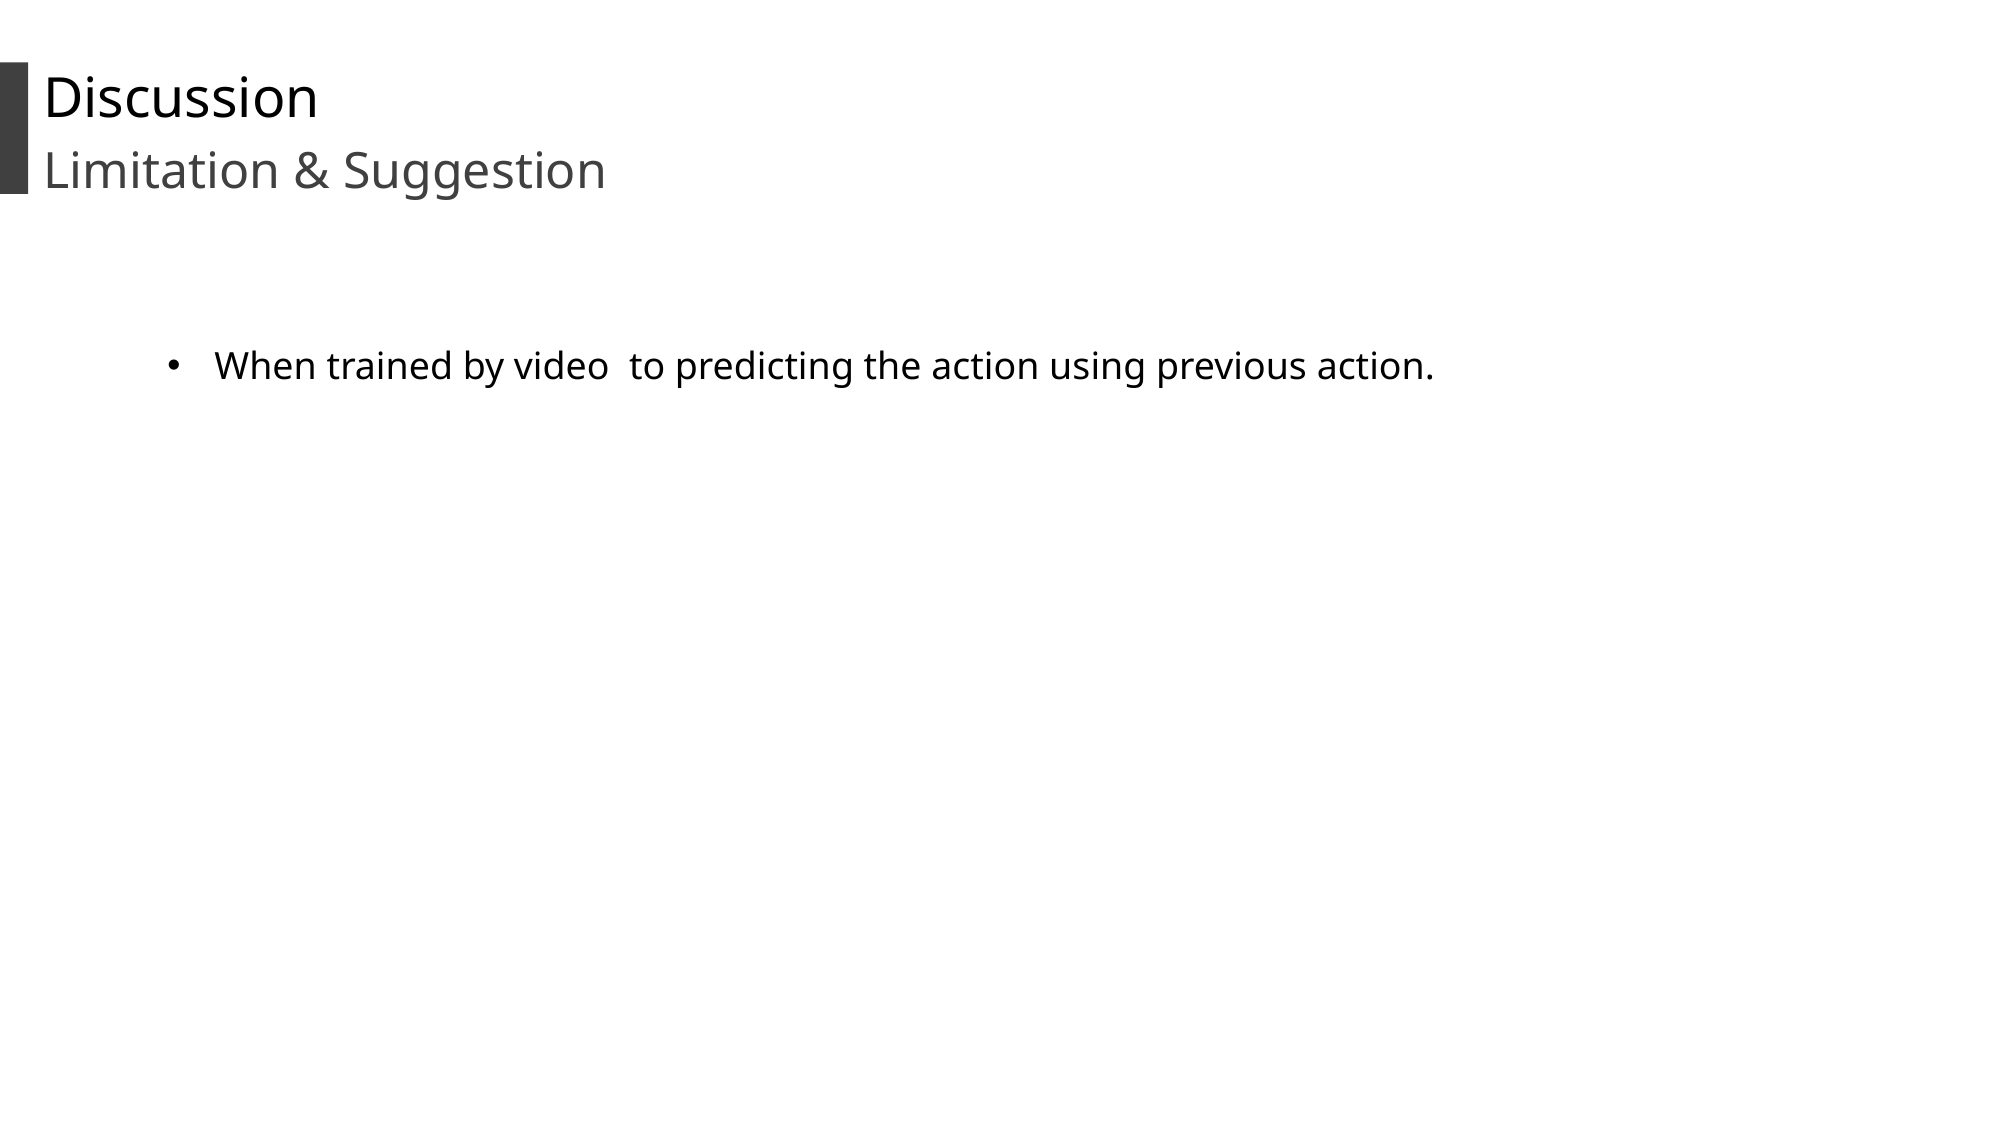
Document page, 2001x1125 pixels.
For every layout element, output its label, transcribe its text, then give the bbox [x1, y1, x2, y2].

list Limitation & Suggestion [28, 137, 638, 231]
text_box When trained by video to predicting the action using previous action. [152, 334, 1692, 395]
list Discussion [28, 62, 452, 137]
